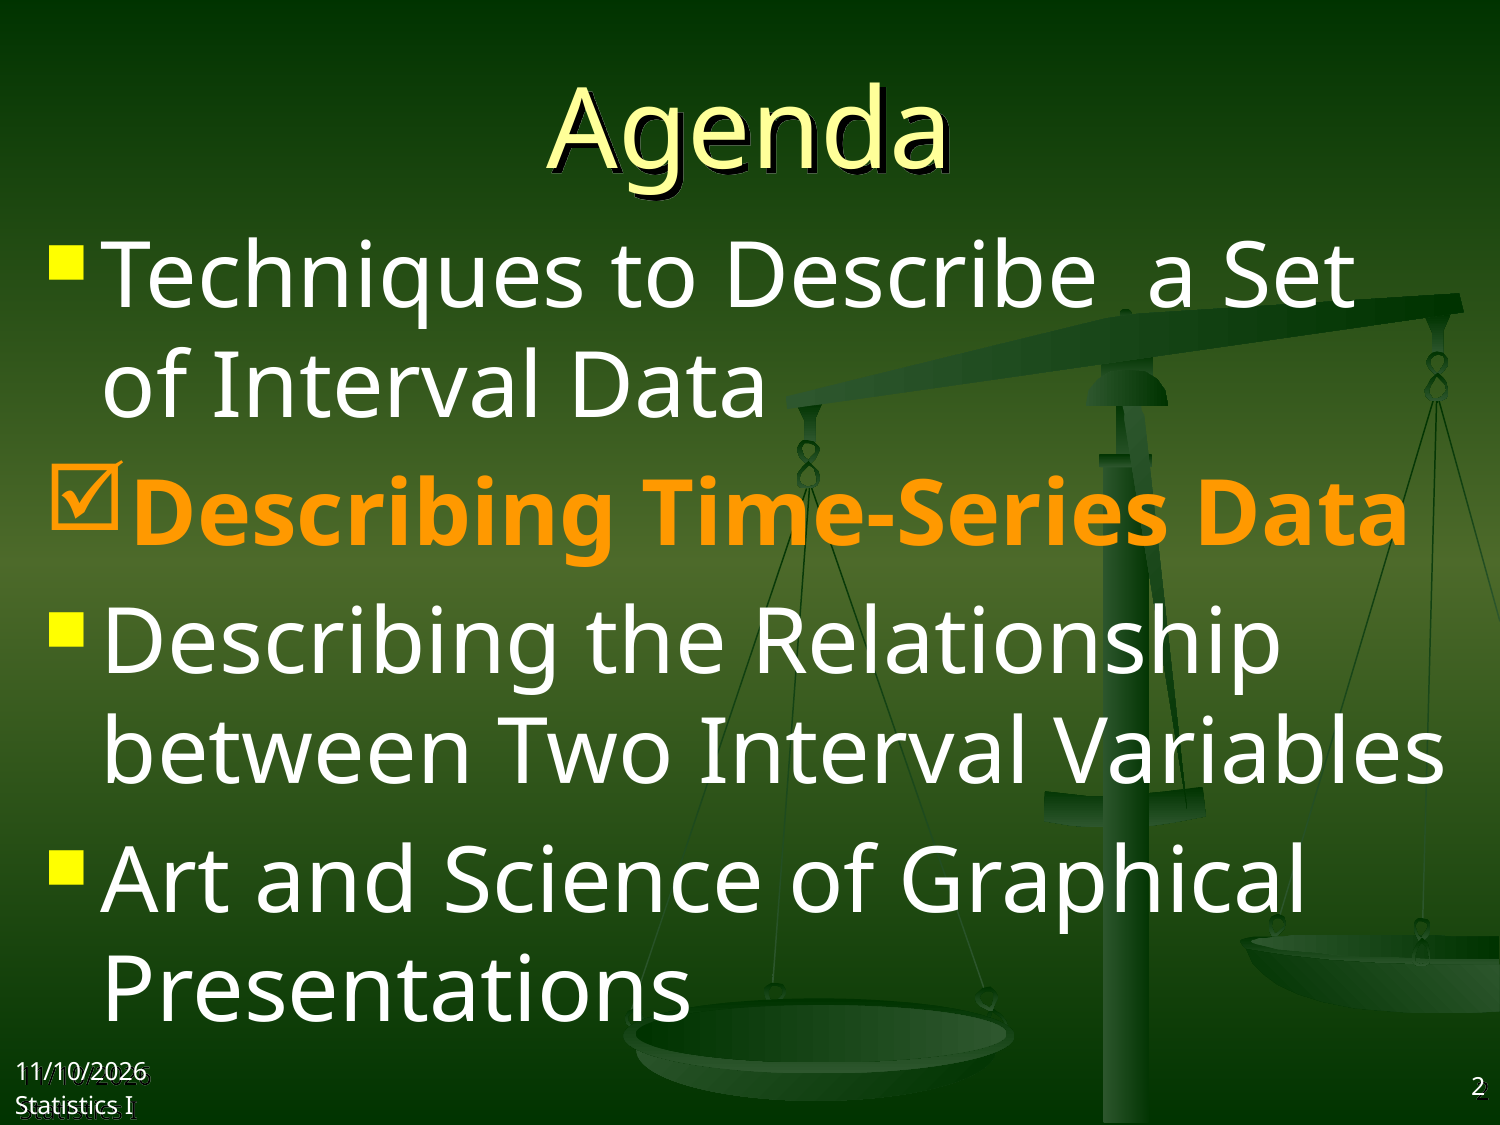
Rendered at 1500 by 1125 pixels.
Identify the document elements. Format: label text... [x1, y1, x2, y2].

slide_number 2 [1149, 1049, 1500, 1125]
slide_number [0, 1049, 351, 1125]
title Agenda [74, 42, 1426, 206]
list Techniques to Describe a Set of Interval Data Describing Time-Series Data Describing the Relationship between Two Interval Variables Art and Science of Graphical Presentations [29, 207, 1471, 1071]
